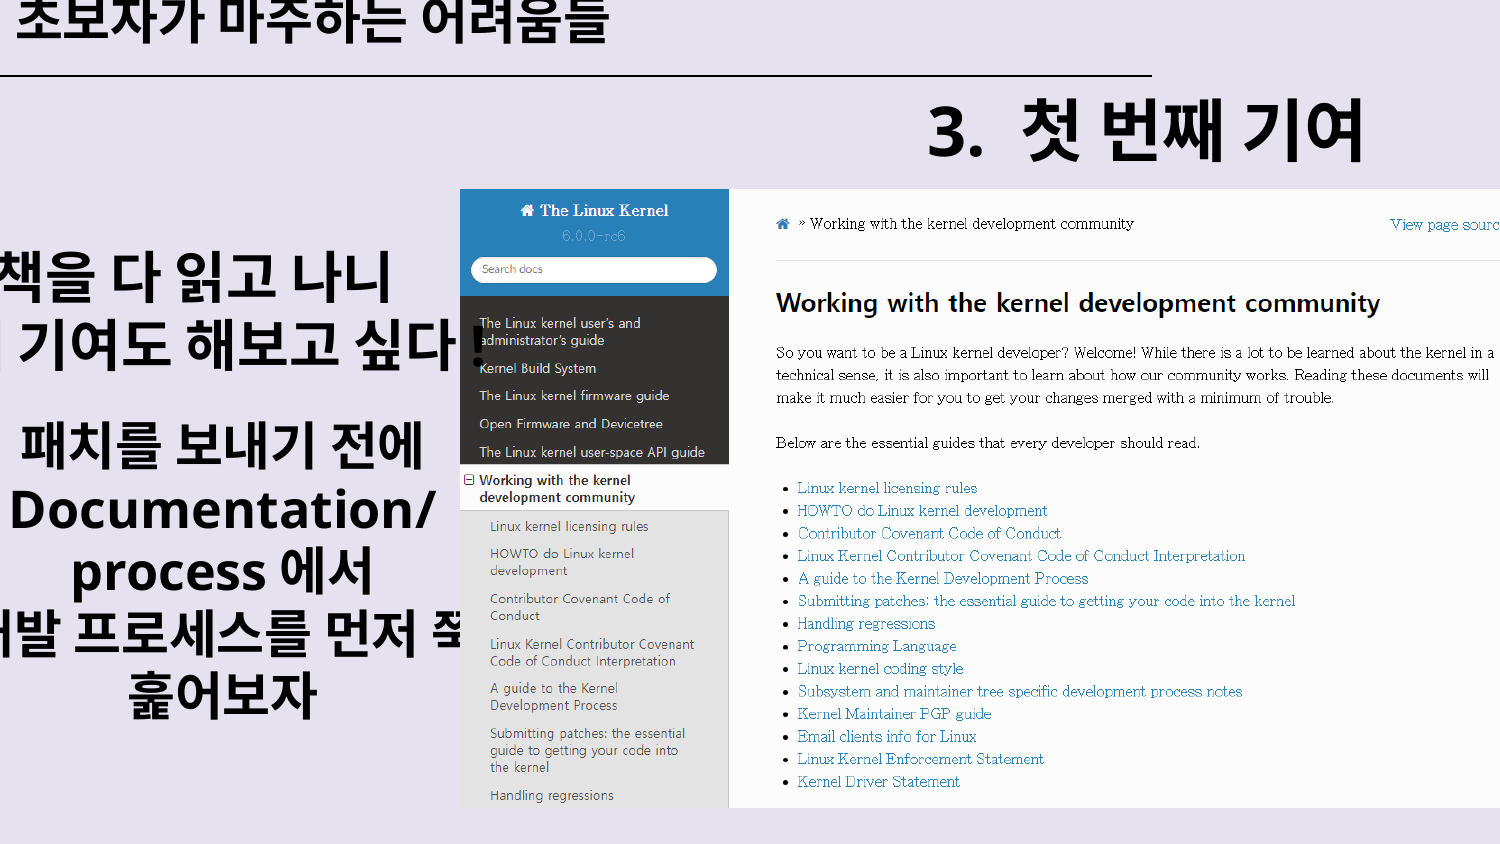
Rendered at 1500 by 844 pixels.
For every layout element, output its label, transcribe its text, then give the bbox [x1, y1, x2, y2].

picture [460, 189, 1500, 808]
title 3. 첫 번째 기여 [116, 72, 1383, 167]
subtitle 책을 다 읽고 나니 이제 기여도 해보고 싶다! [0, 239, 455, 382]
subtitle 패치를 보내기 전에 Documentation/process에서 개발 프로세스를 먼저 쭉 훑어보자 [0, 498, 455, 641]
title 초보자가 마주하는 어려움들 [0, 0, 777, 88]
